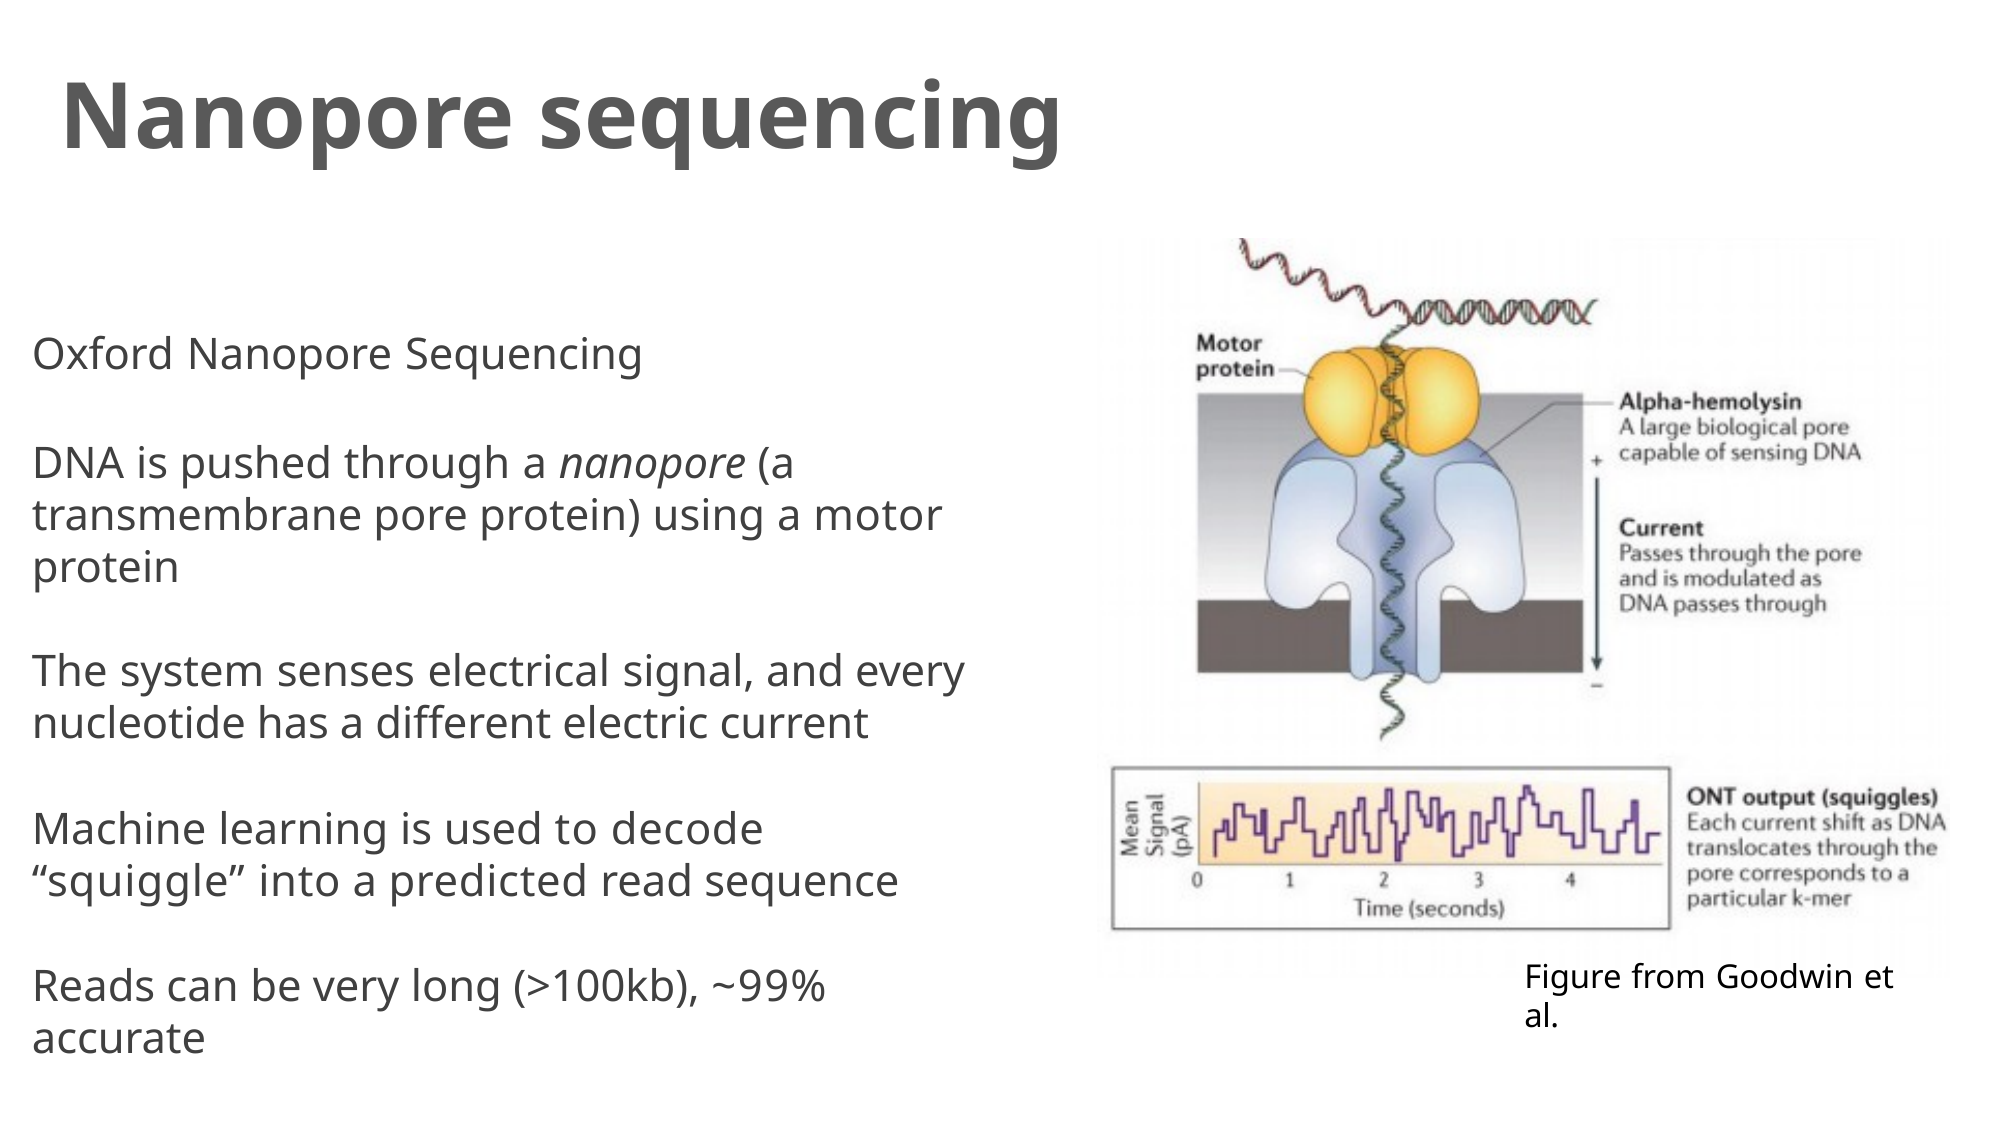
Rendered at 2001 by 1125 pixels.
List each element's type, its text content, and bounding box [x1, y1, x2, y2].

title Nanopore sequencing [58, 17, 2000, 207]
picture [1096, 238, 1950, 978]
text_box Figure from Goodwin et al. [1523, 978, 1921, 1035]
text_box Oxford Nanopore Sequencing DNA is pushed through a nanopore (a transmembrane pore protein) using a motor protein The system senses electrical signal, and every nucleotide has a different electric current Machine learning is used to decode “squiggle” into a predicted read sequence Reads can be very long (>100kb), ~99% accurate [30, 325, 1003, 1062]
